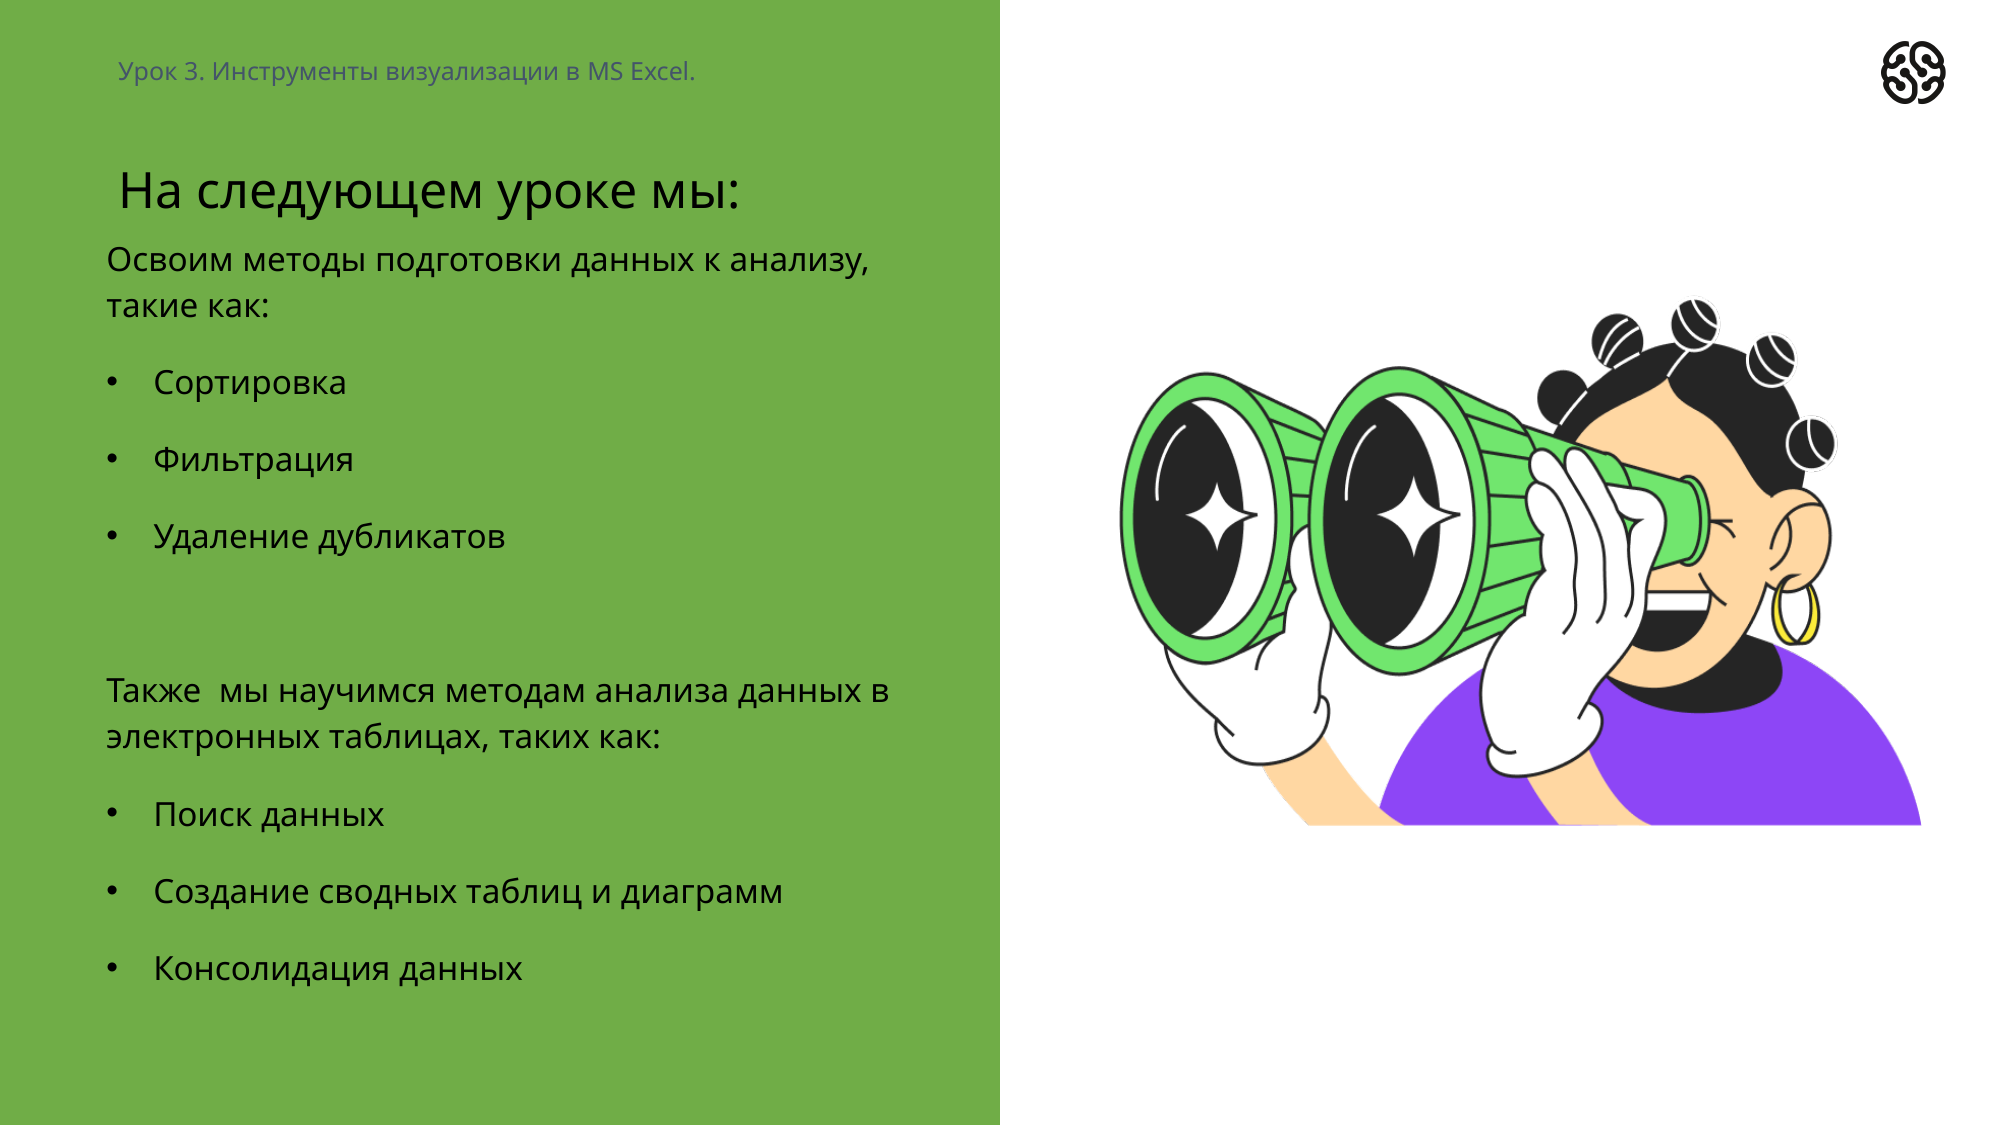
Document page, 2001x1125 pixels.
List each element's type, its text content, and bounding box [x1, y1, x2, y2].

text_box На следующем уроке мы: [118, 157, 962, 257]
picture [1881, 40, 1946, 105]
text_box Освоим методы подготовки данных к анализу, такие как: Сортировка Фильтрация Удаление дубликатов Также мы научимся методам анализа данных в электронных таблицах, таких как: Поиск данных Создание сводных таблиц и диаграмм Консолидация данных [106, 230, 949, 987]
picture [1050, 275, 1922, 826]
subtitle Урок 3. Инструменты визуализации в MS Excel. [118, 33, 1000, 112]
